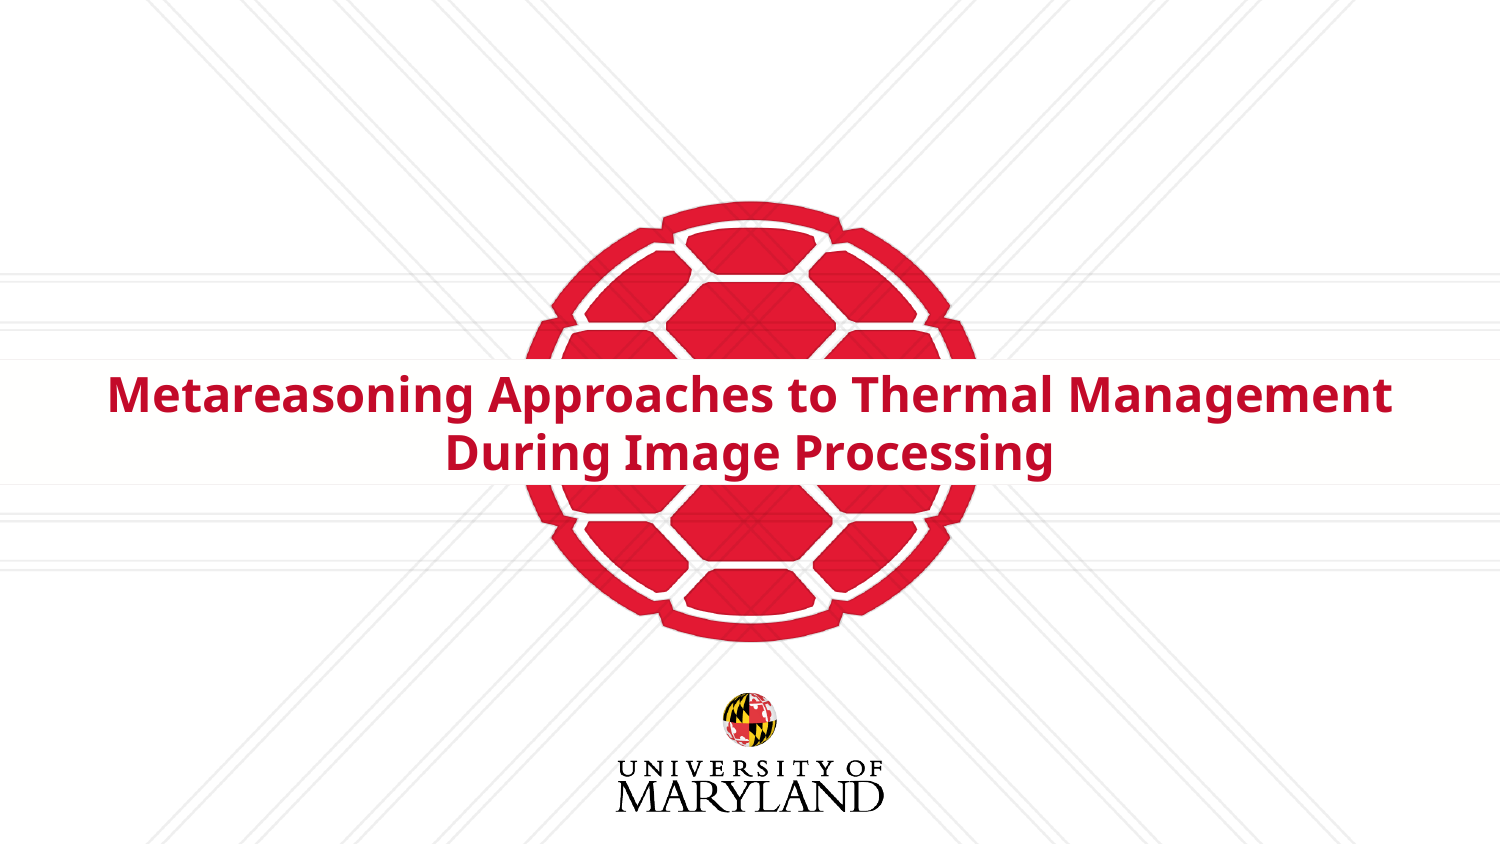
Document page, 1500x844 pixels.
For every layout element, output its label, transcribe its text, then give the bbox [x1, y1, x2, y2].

picture [0, 0, 1500, 359]
picture [0, 485, 1500, 844]
title Metareasoning Approaches to Thermal Management During Image Processing [75, 363, 1425, 481]
